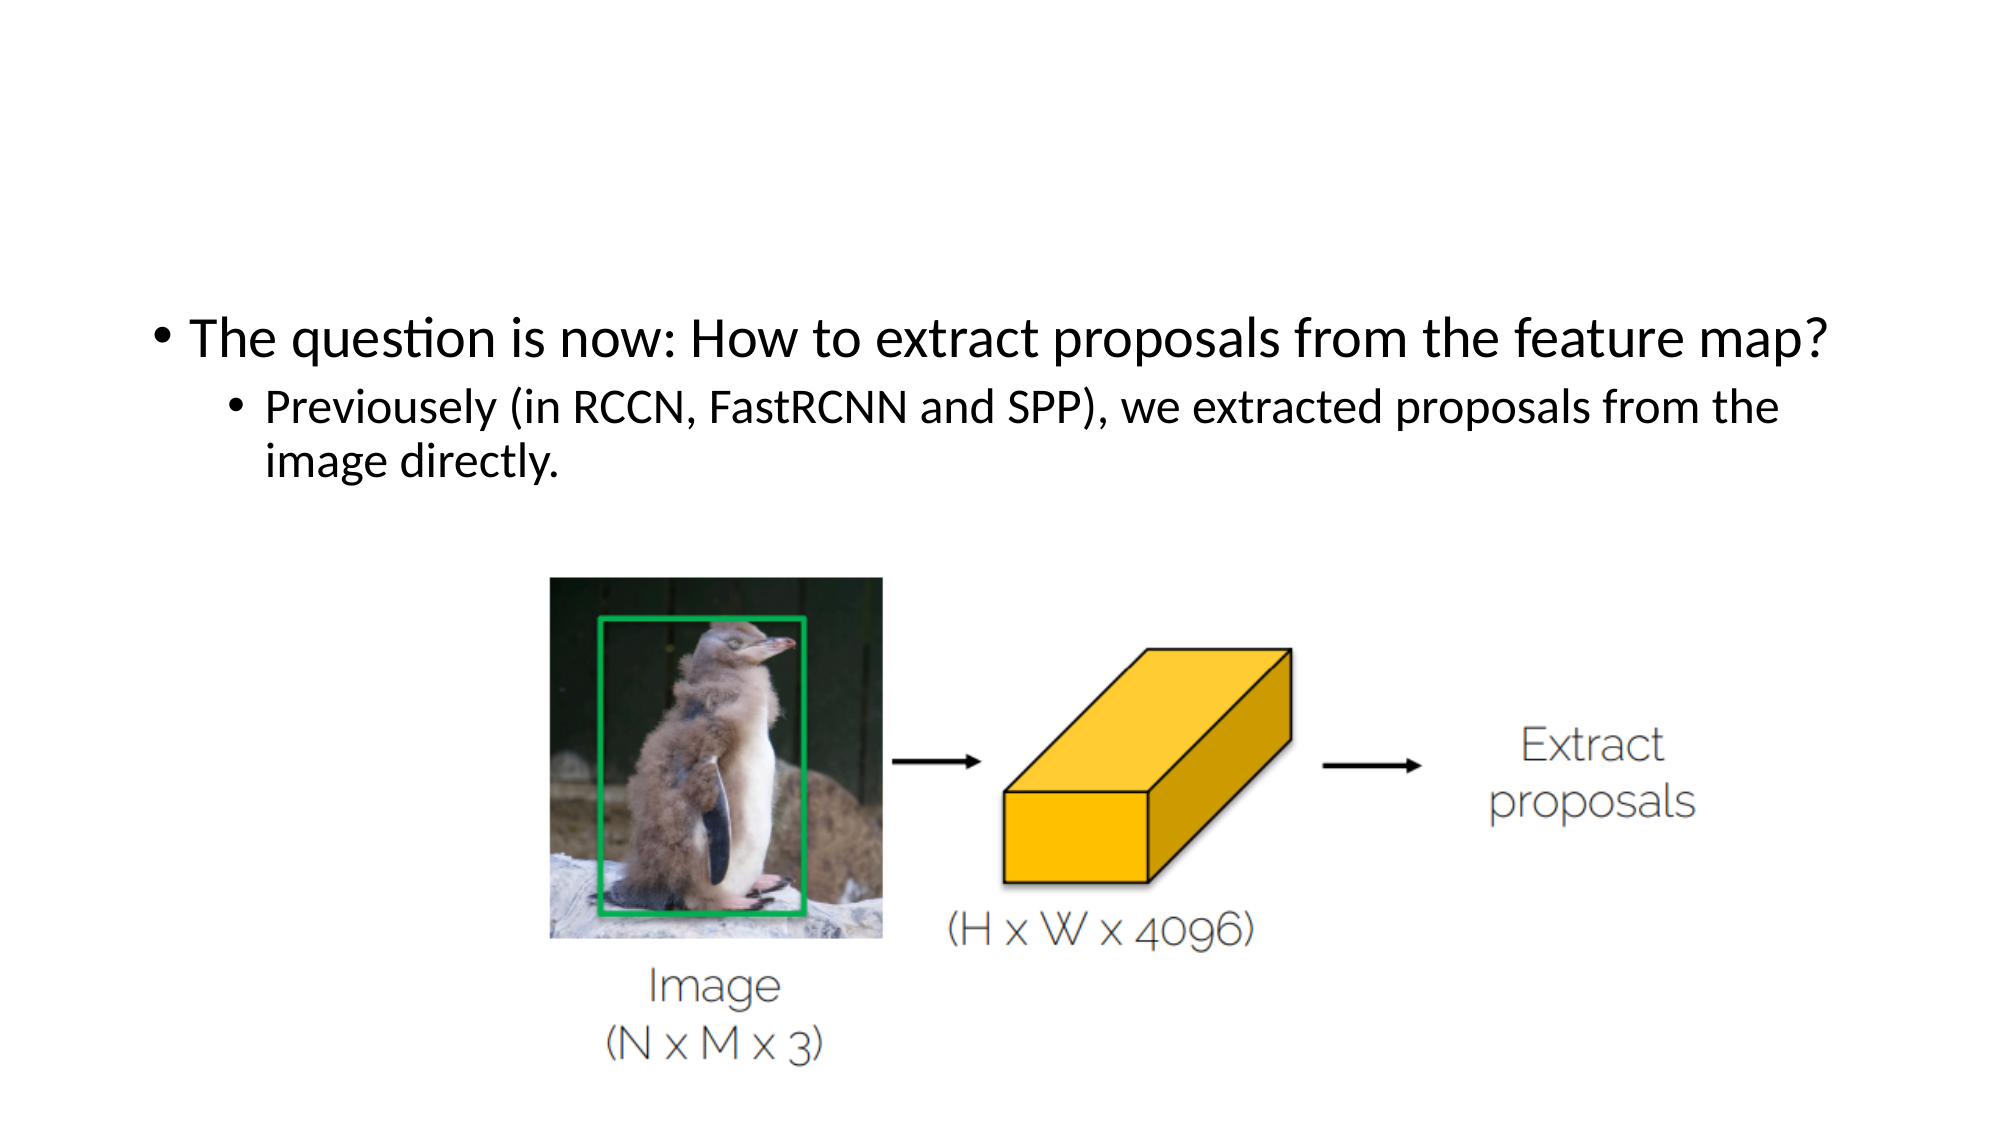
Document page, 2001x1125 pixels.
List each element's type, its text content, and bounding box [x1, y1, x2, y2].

list The question is now: How to extract proposals from the feature map? Previousely (in RCCN, FastRCNN and SPP), we extracted proposals from the image directly. [137, 299, 1863, 1014]
picture [533, 559, 1716, 1090]
